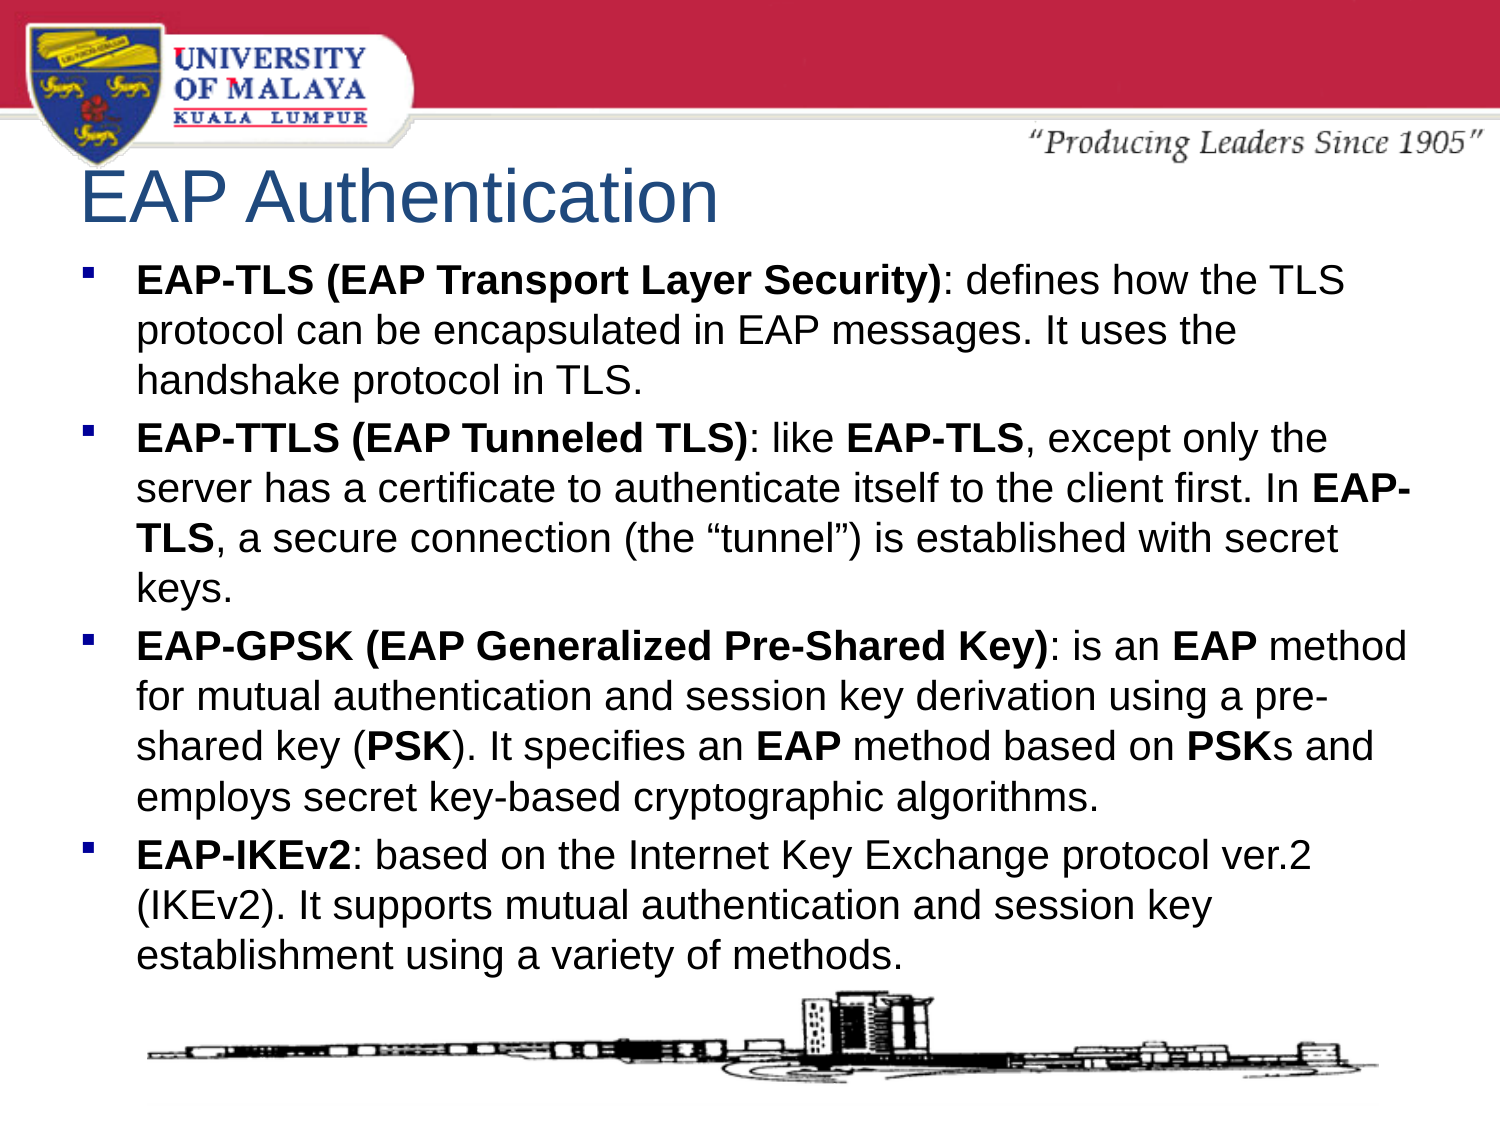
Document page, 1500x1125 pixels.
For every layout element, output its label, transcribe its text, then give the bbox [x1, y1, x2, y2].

title EAP Authentication [64, 150, 1448, 244]
list EAP-TLS (EAP Transport Layer Security): defines how the TLS protocol can be encapsulated in EAP messages. It uses the handshake protocol in TLS. EAP-TTLS (EAP Tunneled TLS): like EAP-TLS, except only the server has a certificate to authenticate itself to the client first. In EAP-TLS, a secure connection (the “tunnel”) is established with secret keys. EAP-GPSK (EAP Generalized Pre-Shared Key): is an EAP method for mutual authentication and session key derivation using a pre-shared key (PSK). It specifies an EAP method based on PSKs and employs secret key-based cryptographic algorithms. EAP-IKEv2: based on the Internet Key Exchange protocol ver.2 (IKEv2). It supports mutual authentication and session key establishment using a variety of methods. [64, 244, 1451, 988]
picture [147, 989, 1379, 1106]
picture [0, 0, 1500, 169]
